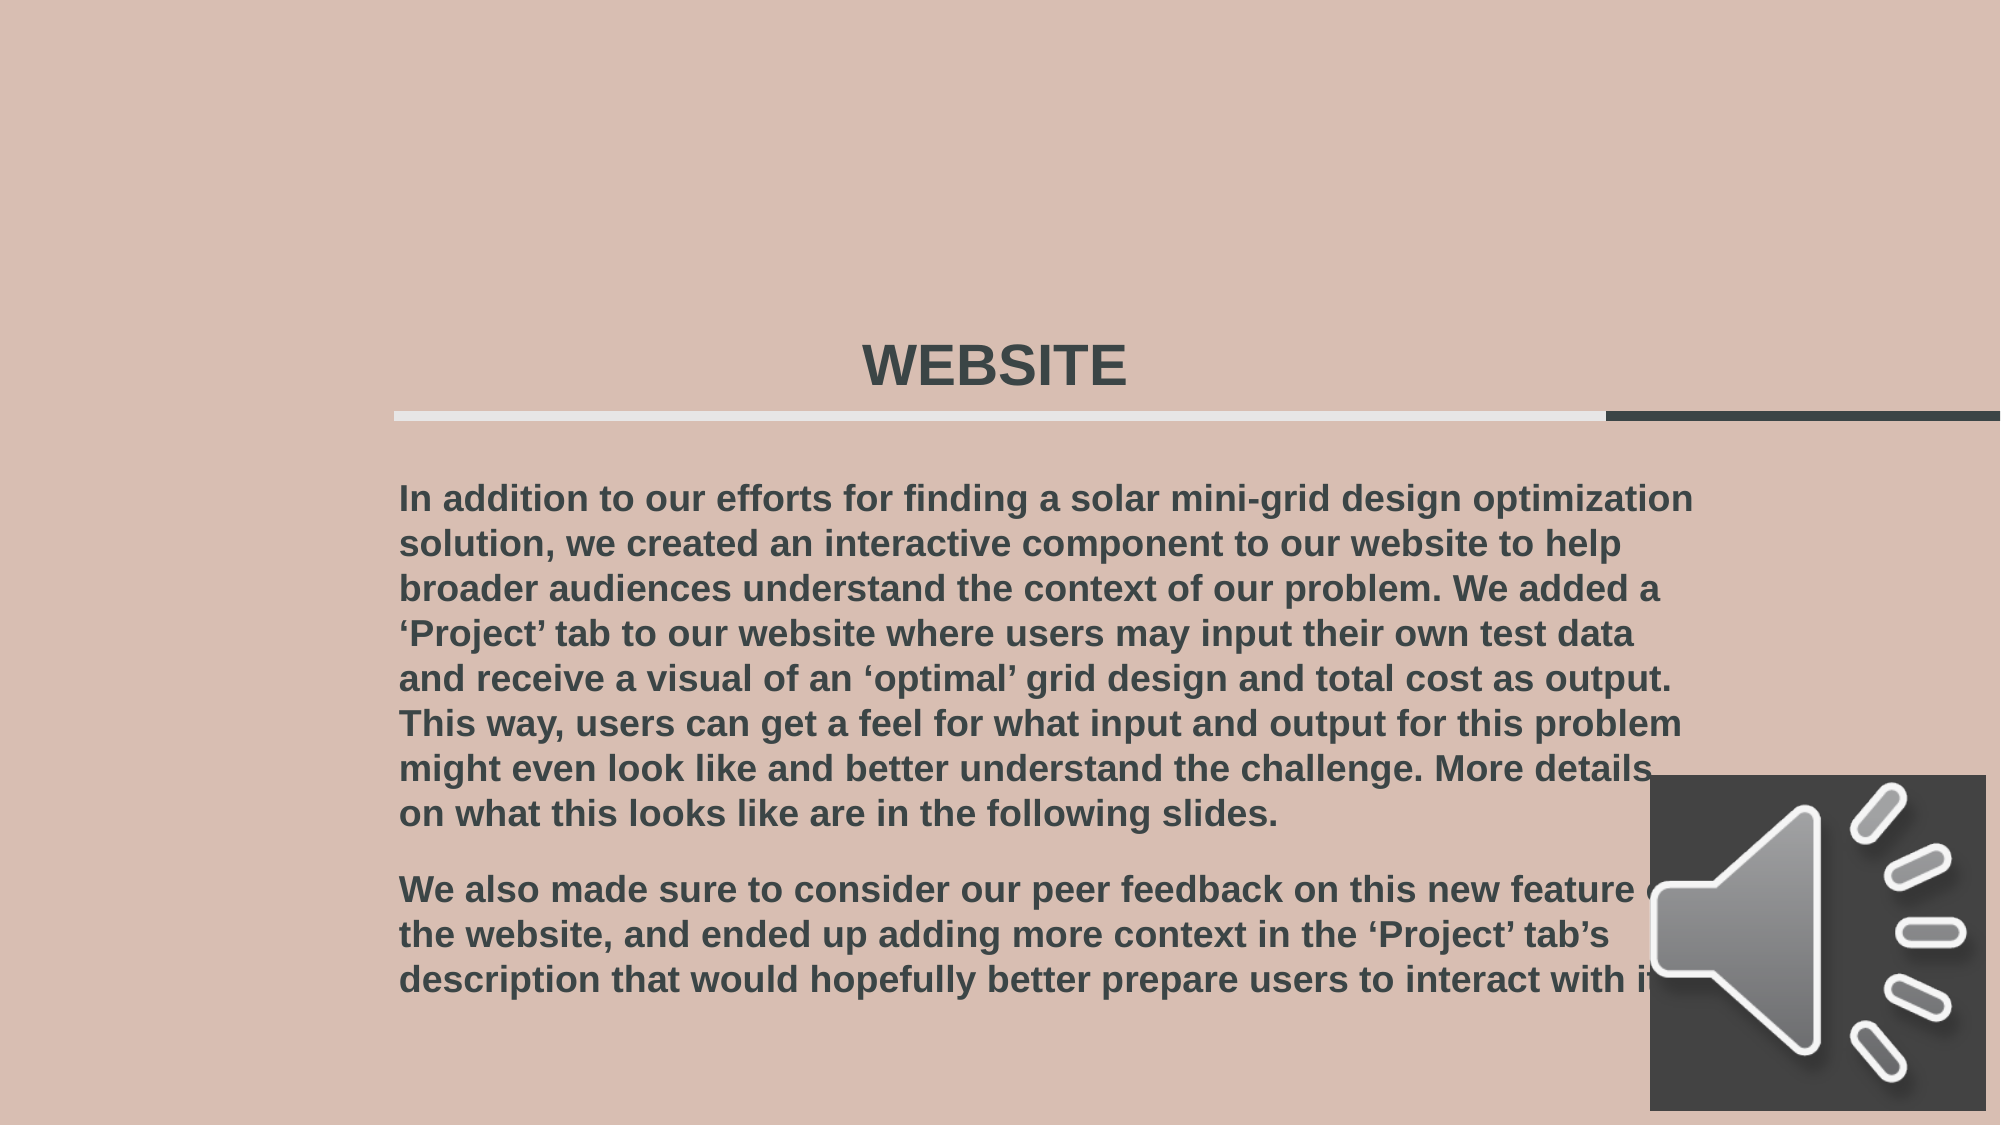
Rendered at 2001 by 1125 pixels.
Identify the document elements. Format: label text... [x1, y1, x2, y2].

list In addition to our efforts for finding a solar mini-grid design optimization solution, we created an interactive component to our website to help broader audiences understand the context of our problem. We added a ‘Project’ tab to our website where users may input their own test data and receive a visual of an ‘optimal’ grid design and total cost as output. This way, users can get a feel for what input and output for this problem might even look like and better understand the challenge. More details on what this looks like are in the following slides. We also made sure to consider our peer feedback on this new feature of the website, and ended up adding more context in the ‘Project’ tab’s description that would hopefully better prepare users to interact with it. [383, 466, 1714, 1025]
title Website [847, 333, 1152, 449]
picture [1648, 773, 1987, 1112]
